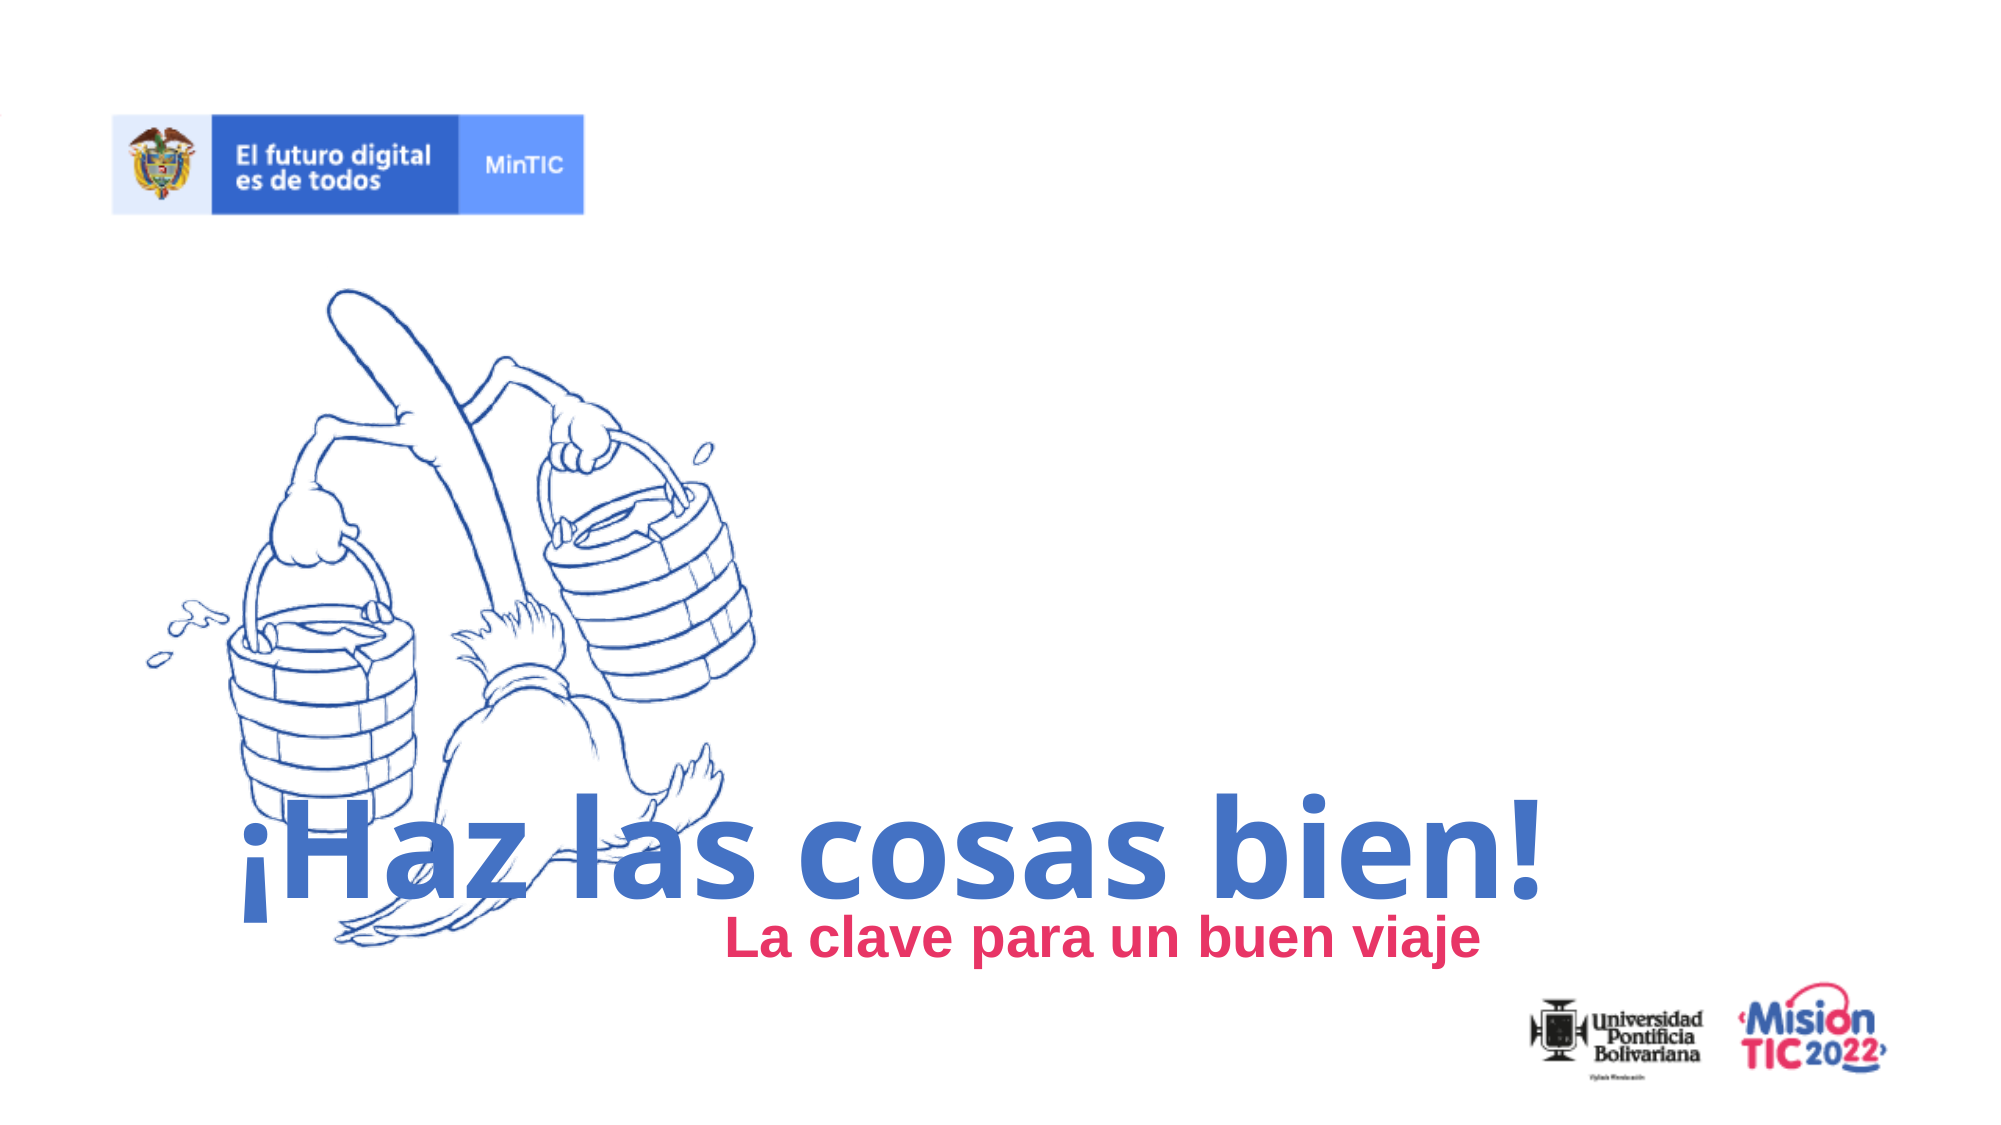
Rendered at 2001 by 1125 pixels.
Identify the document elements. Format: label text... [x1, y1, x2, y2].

text_box La clave para un buen viaje [817, 891, 1511, 977]
text_box ¡Haz las cosas bien! [817, 754, 1779, 964]
picture [0, 1, 2000, 1124]
